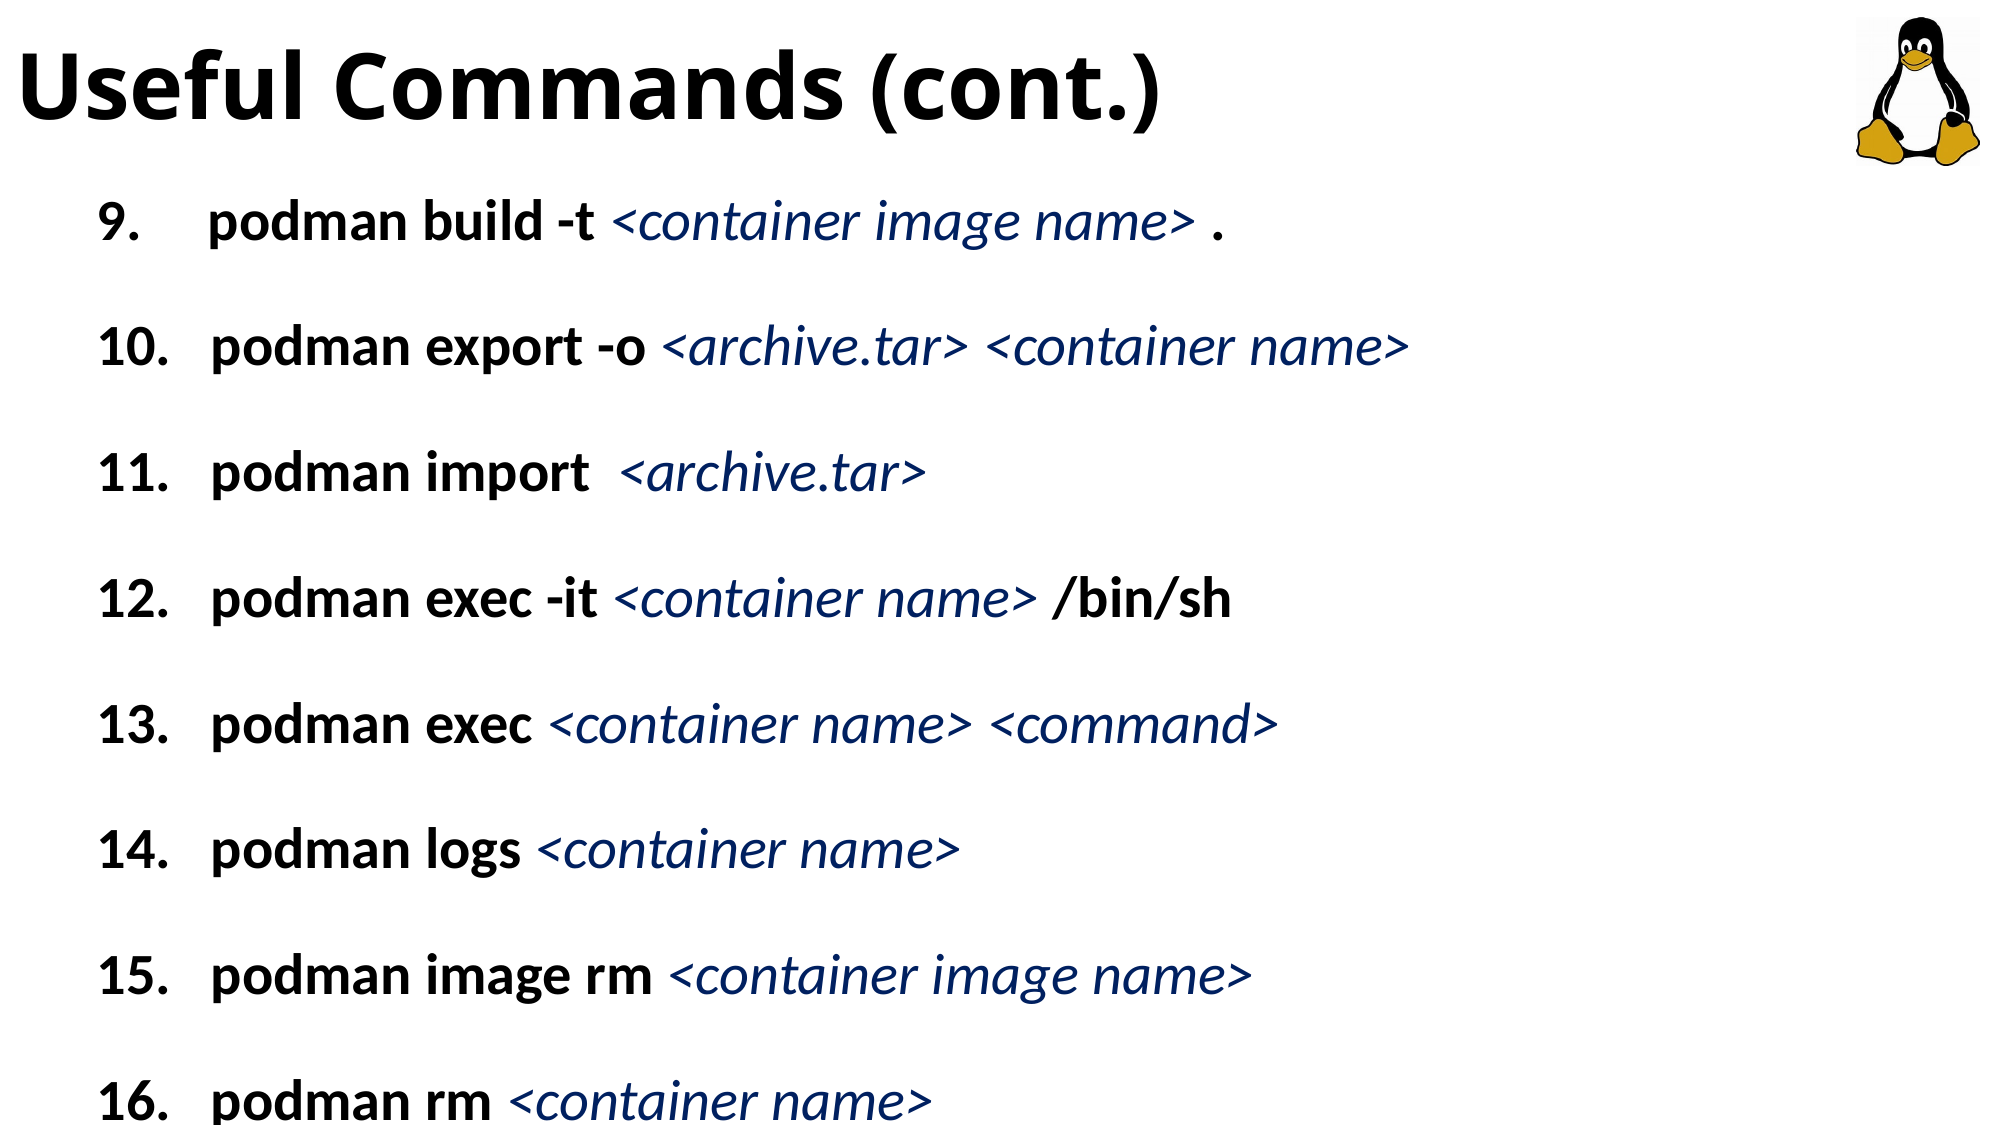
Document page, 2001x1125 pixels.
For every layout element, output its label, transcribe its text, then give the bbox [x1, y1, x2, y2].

list 9. podman build -t <container image name> . 10. podman export -o <archive.tar> <container name> 11. podman import <archive.tar> 12. podman exec -it <container name> /bin/sh 13. podman exec <container name> <command> 14. podman logs <container name> 15. podman image rm <container image name> 16. podman rm <container name> [81, 180, 1863, 1125]
picture [1856, 17, 1980, 166]
text_box Useful Commands (cont.) [0, 0, 2000, 180]
